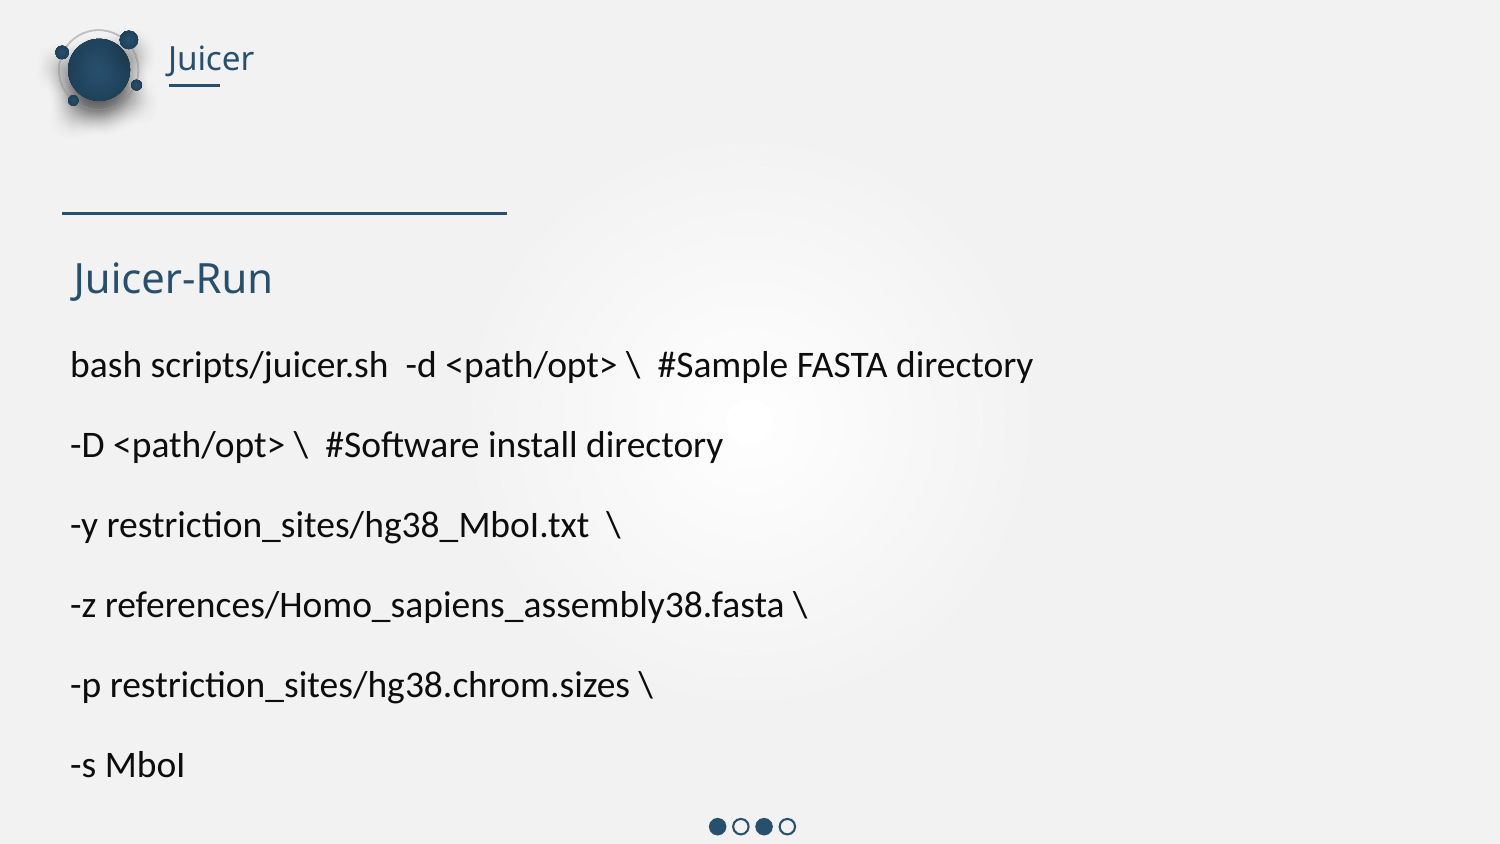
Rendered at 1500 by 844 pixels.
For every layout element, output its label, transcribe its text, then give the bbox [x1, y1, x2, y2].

text_box Juicer [153, 30, 637, 85]
text_box bash scripts/juicer.sh -d <path/opt> \ #Sample FASTA directory -D <path/opt> \ #Software install directory -y restriction_sites/hg38_MboI.txt \ -z references/Homo_sapiens_assembly38.fasta \ -p restriction_sites/hg38.chrom.sizes \ -s MboI [55, 310, 1477, 793]
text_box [55, 30, 143, 110]
text_box Juicer-Run [58, 244, 809, 310]
